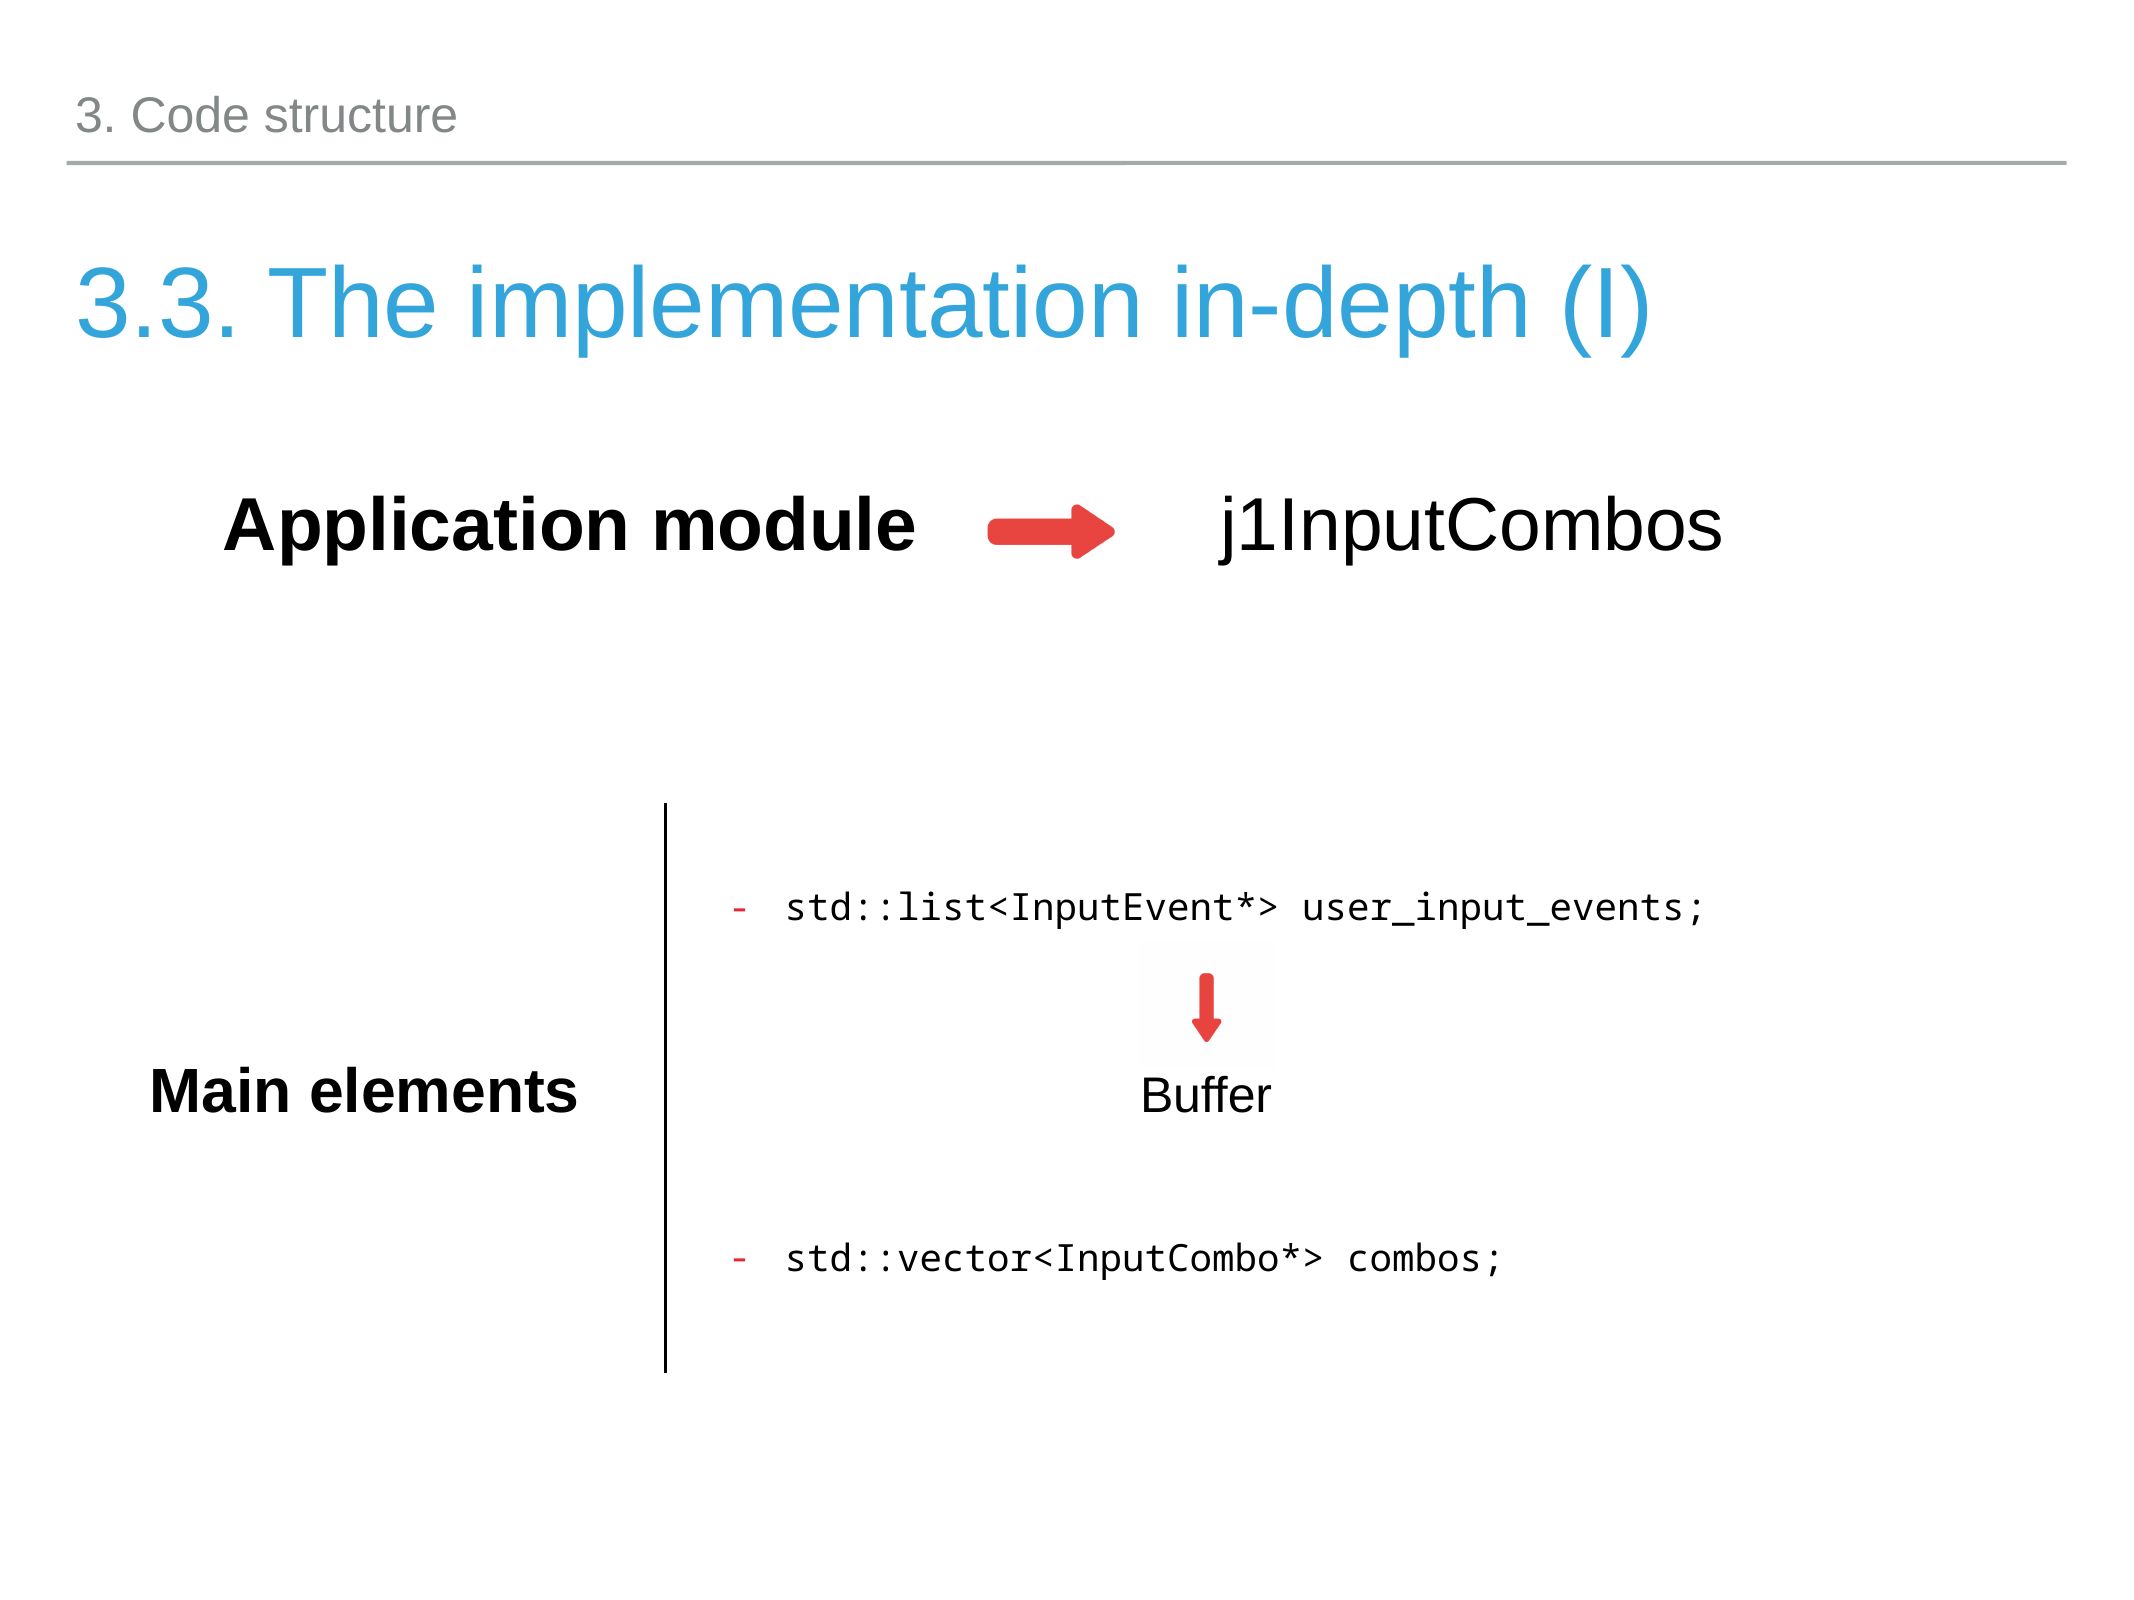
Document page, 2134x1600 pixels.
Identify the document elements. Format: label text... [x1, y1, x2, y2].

picture [922, 406, 1177, 658]
list std::vector<InputCombo*> combos; [701, 1153, 1898, 1359]
list std::list<InputEvent*> user_input_events; [701, 802, 2134, 1009]
list j1InputCombos [1174, 466, 1789, 673]
list 3. Code structure [66, 75, 1900, 150]
title 3.3. The implementation in-depth (I) [66, 252, 2067, 539]
list Application module [177, 466, 1174, 673]
picture [1138, 939, 1275, 1075]
list Buffer [1061, 989, 1352, 1195]
list Main elements [68, 985, 641, 1191]
